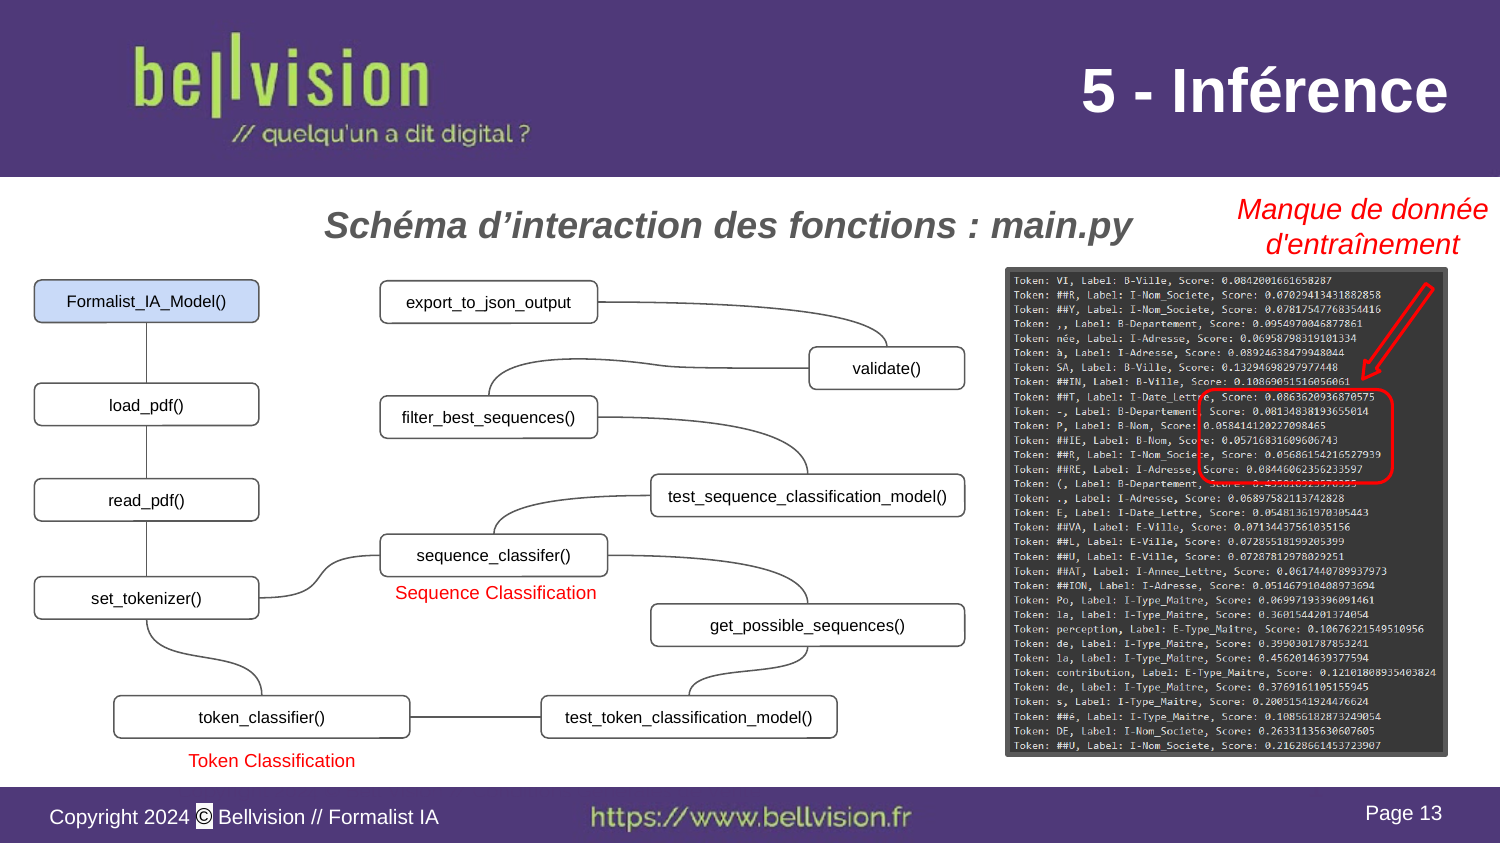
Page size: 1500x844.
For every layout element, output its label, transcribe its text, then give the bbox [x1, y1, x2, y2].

text_box test_token_classification_model() [541, 695, 724, 739]
text_box Formalist_IA_Model() [34, 279, 259, 323]
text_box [719, 179, 766, 470]
text_box validate() [809, 346, 965, 390]
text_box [683, 557, 733, 680]
text_box read_pdf() [34, 478, 259, 522]
text_box token_classifier() [113, 695, 410, 739]
picture [0, 0, 1500, 177]
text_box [165, 599, 243, 716]
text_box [673, 340, 732, 551]
text_box Schéma d’interaction des fonctions : main.py [24, 186, 714, 262]
text_box Schéma d’interaction des fonctions : main.py [770, 186, 1185, 262]
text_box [258, 555, 381, 599]
text_box test_sequence_classification_model() [737, 474, 965, 517]
text_box get_possible_sequences() [650, 603, 678, 647]
text_box filter_best_sequences() [380, 395, 598, 439]
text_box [635, 221, 664, 543]
picture [0, 787, 1500, 844]
text_box sequence_classifer() [596, 534, 608, 569]
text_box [552, 436, 592, 594]
text_box set_tokenizer() [34, 576, 259, 620]
text_box Sequence Classification [380, 569, 631, 615]
text_box Manque de donnée d'entraînement [1185, 184, 1500, 275]
text_box Token Classification [173, 737, 381, 783]
picture [1009, 271, 1444, 753]
text_box get_possible_sequences() [738, 603, 965, 647]
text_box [723, 611, 774, 731]
text_box test_token_classification_model() [774, 695, 838, 739]
text_box export_to_json_output [380, 280, 598, 324]
text_box load_pdf() [34, 383, 259, 426]
text_box sequence_classifer() [380, 534, 547, 569]
